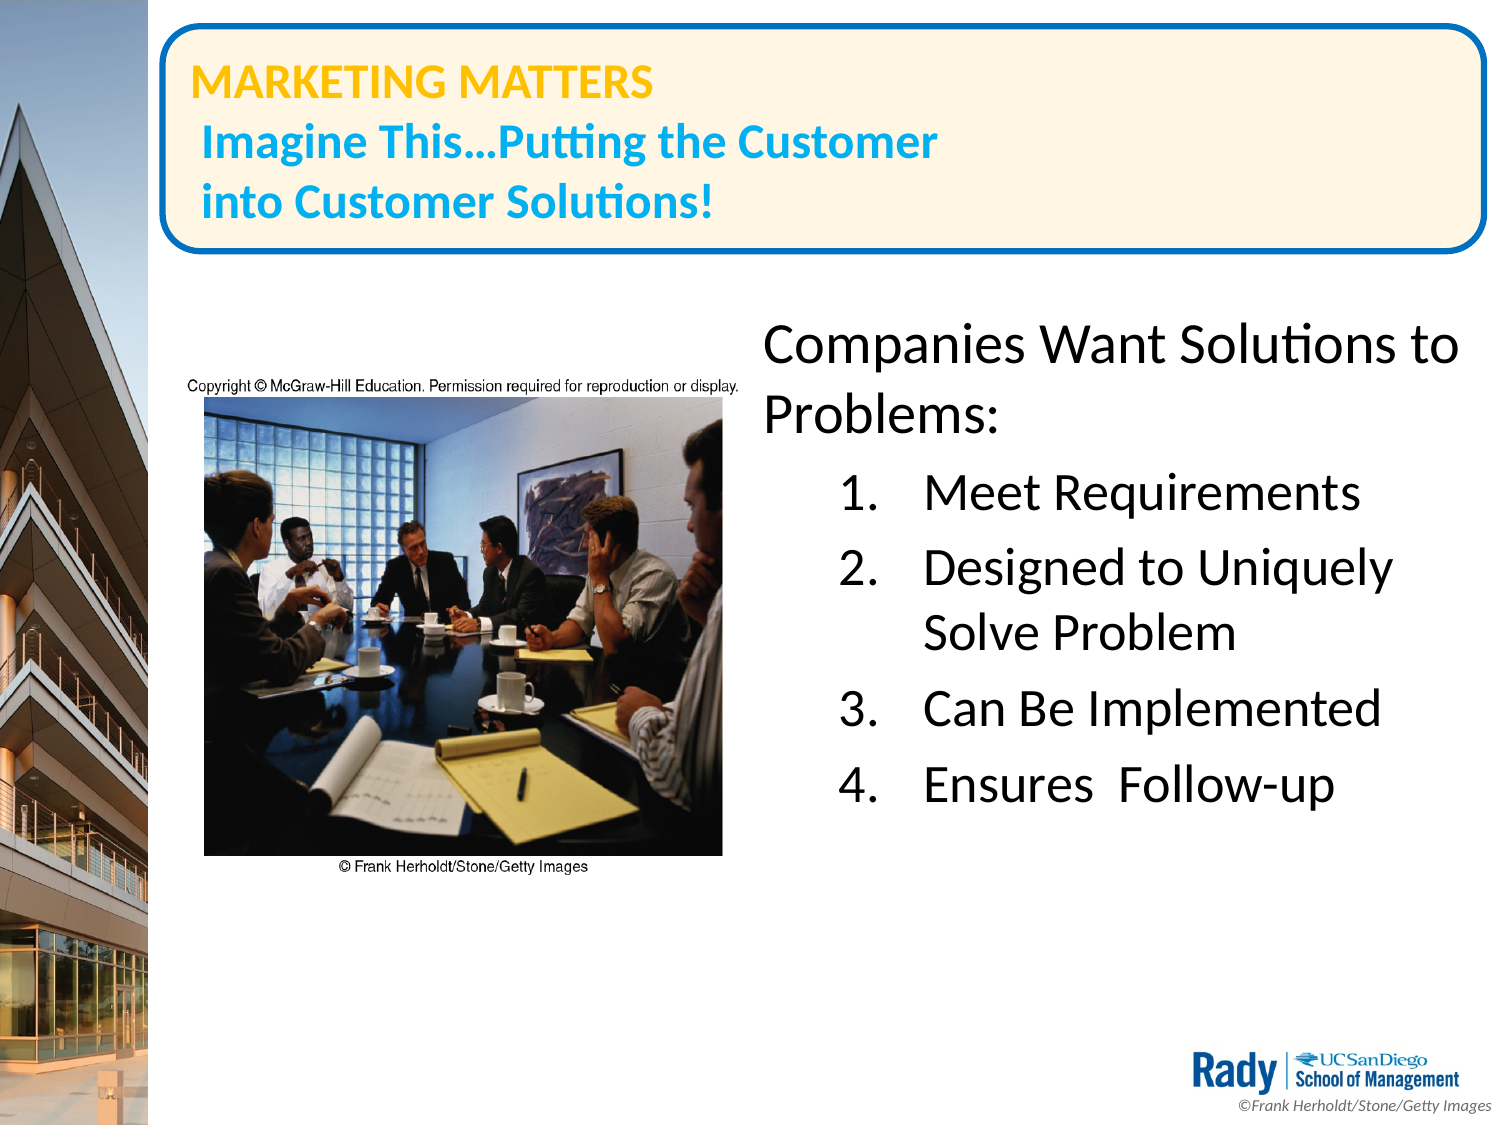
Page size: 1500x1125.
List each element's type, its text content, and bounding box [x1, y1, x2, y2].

text_box [162, 26, 1485, 252]
text_box ©Frank Herholdt/Stone/Getty Images [899, 1095, 1500, 1121]
picture [187, 379, 738, 875]
picture [0, 0, 148, 1125]
title MARKETING MATTERS Imagine This…Putting the Customer into Customer Solutions! [174, 44, 1426, 233]
list Companies Want Solutions to Problems: Meet Requirements Designed to Uniquely Solve Problem Can Be Implemented Ensures Follow-up [748, 297, 1500, 957]
picture [1187, 1044, 1463, 1095]
